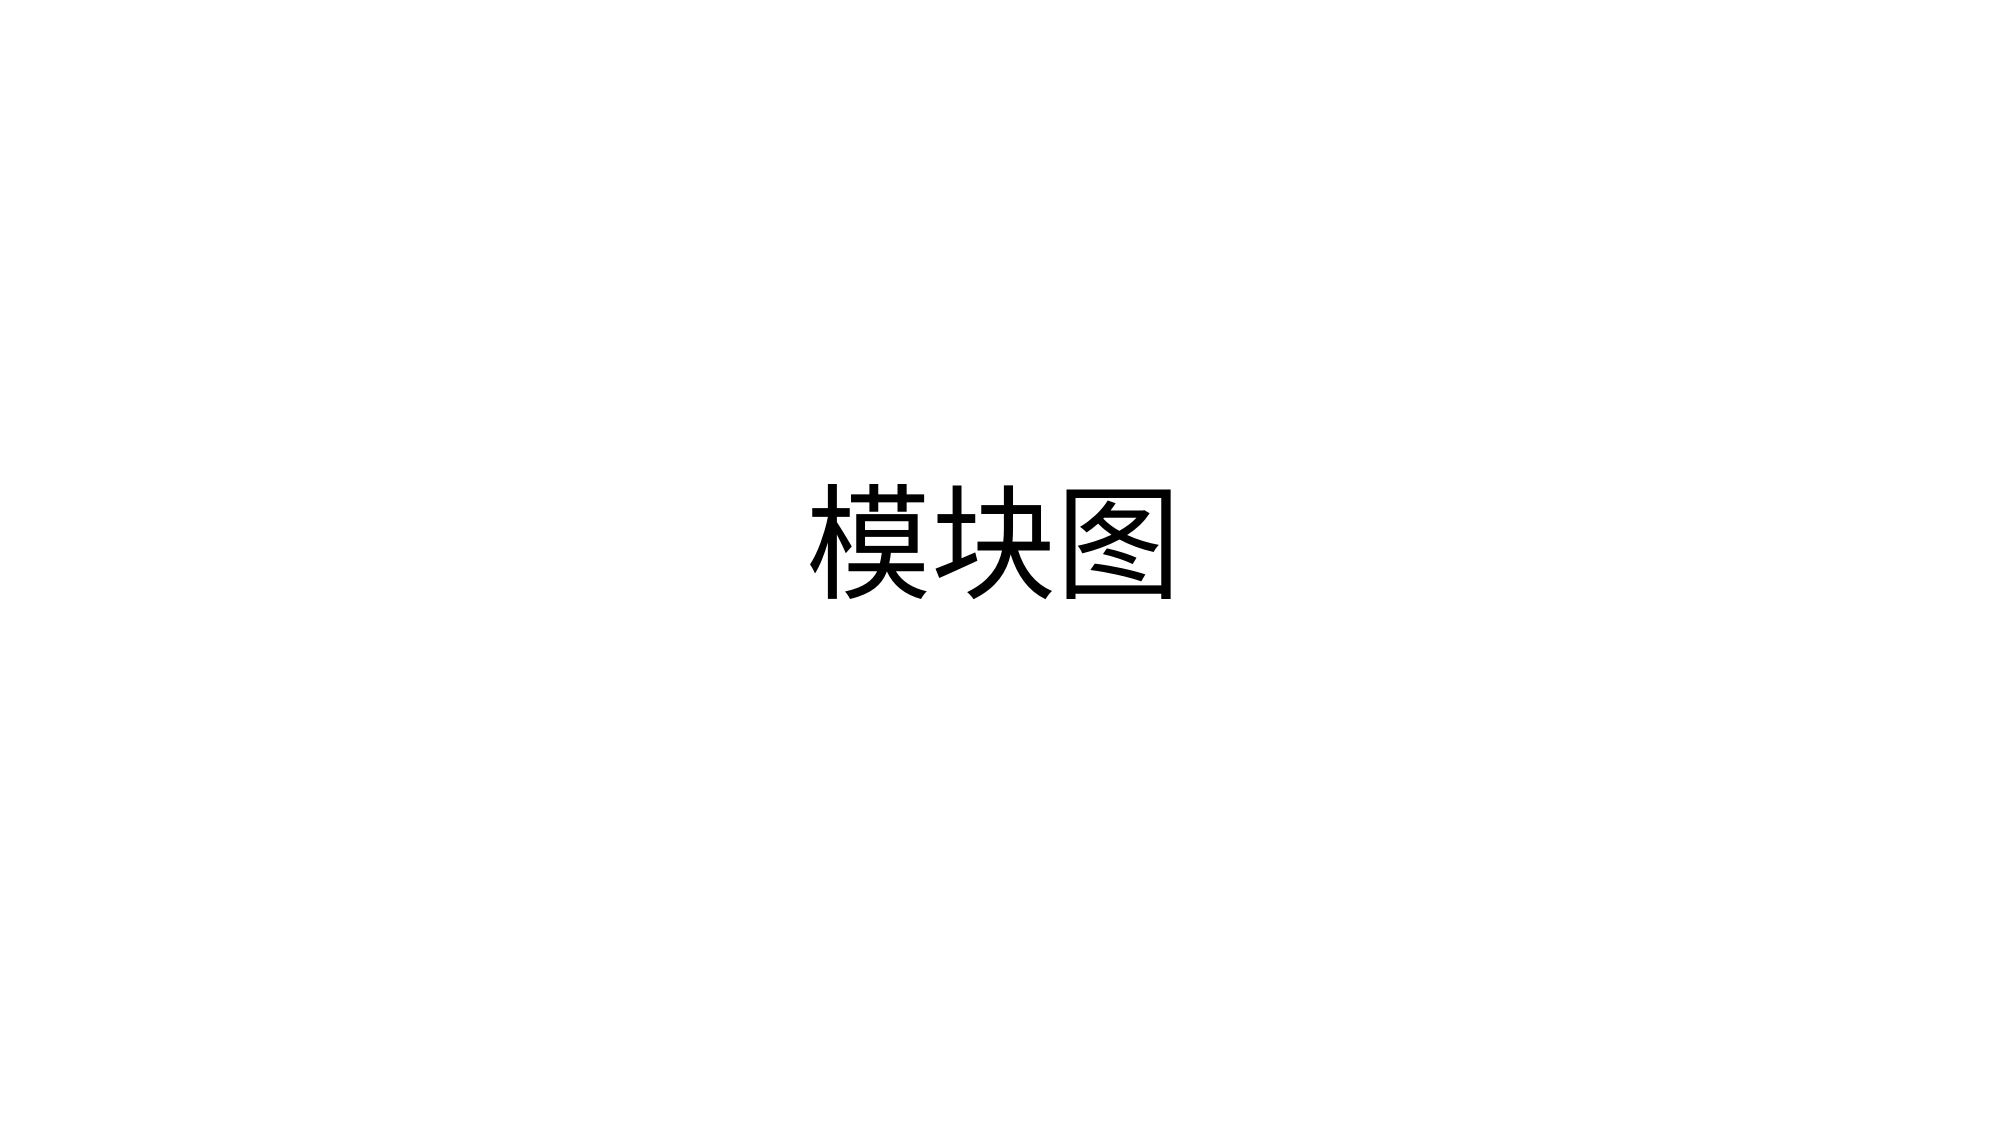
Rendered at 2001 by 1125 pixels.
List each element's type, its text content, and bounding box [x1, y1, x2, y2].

text_box 模块图 [791, 457, 1484, 623]
